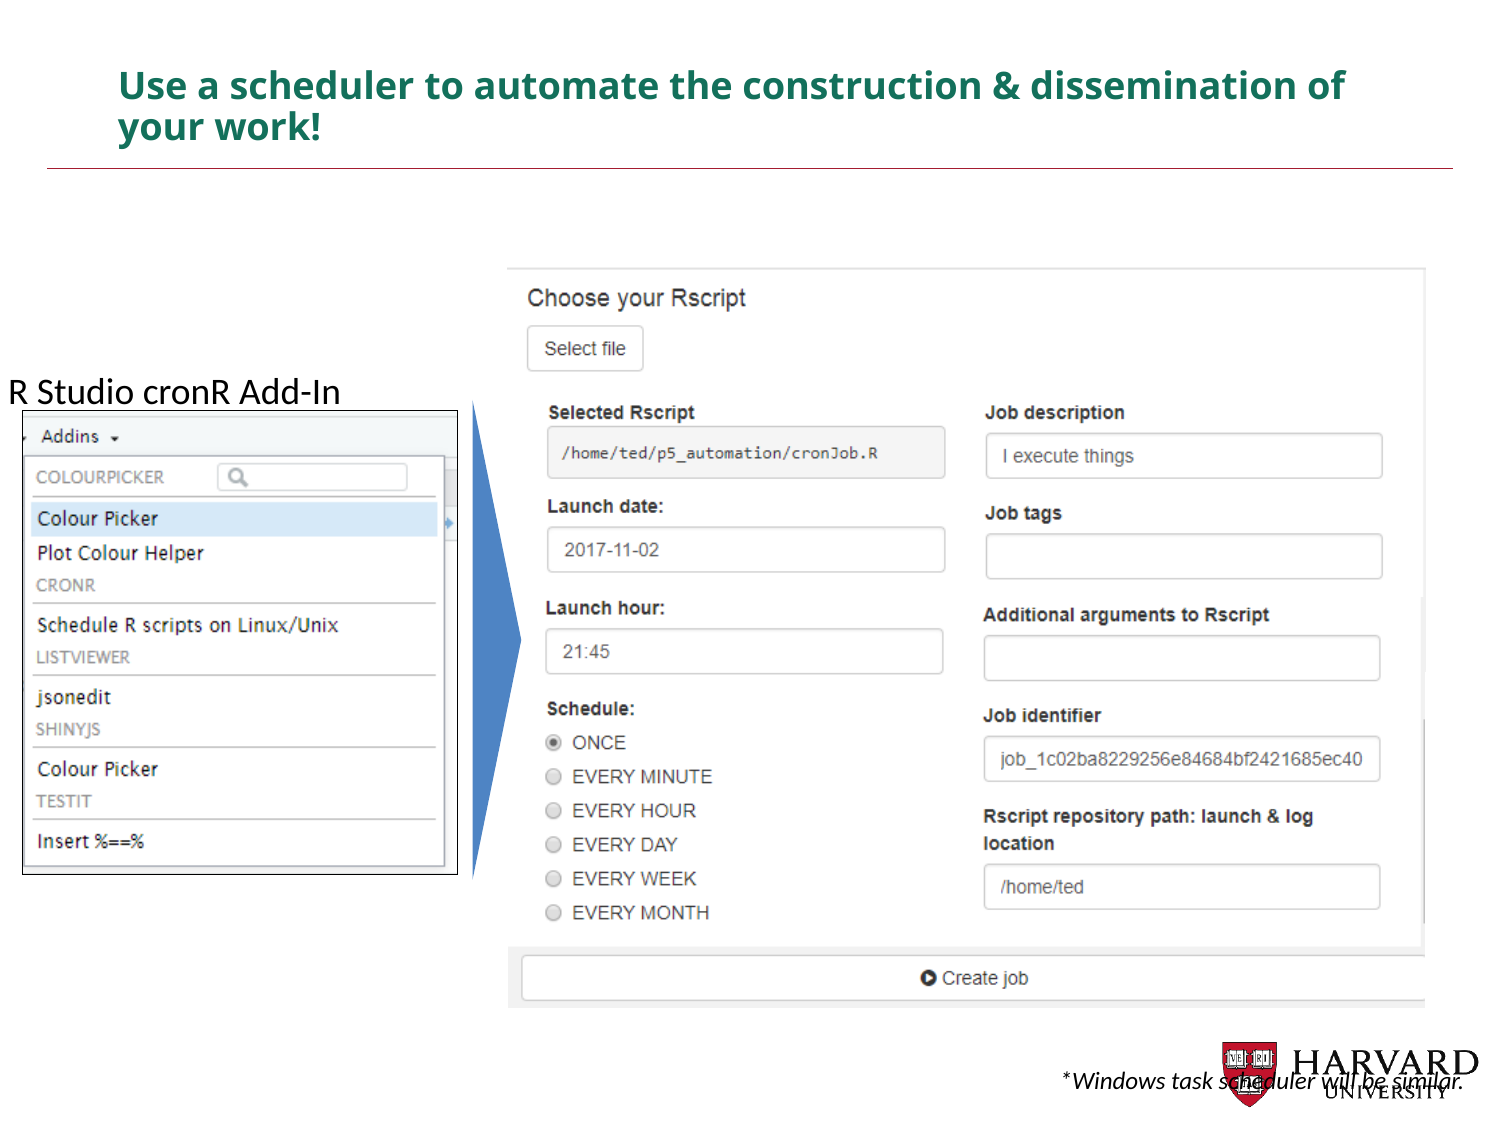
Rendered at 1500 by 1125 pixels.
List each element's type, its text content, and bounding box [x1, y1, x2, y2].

text_box [471, 399, 507, 881]
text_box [507, 267, 1426, 1008]
title Use a scheduler to automate the construction & dissemination of your work! [103, 59, 1397, 157]
text_box R Studio cronR Add-In [0, 359, 356, 420]
picture [21, 410, 458, 875]
text_box *Windows task scheduler will be similar. [1044, 1057, 1480, 1103]
picture [1200, 1024, 1500, 1125]
